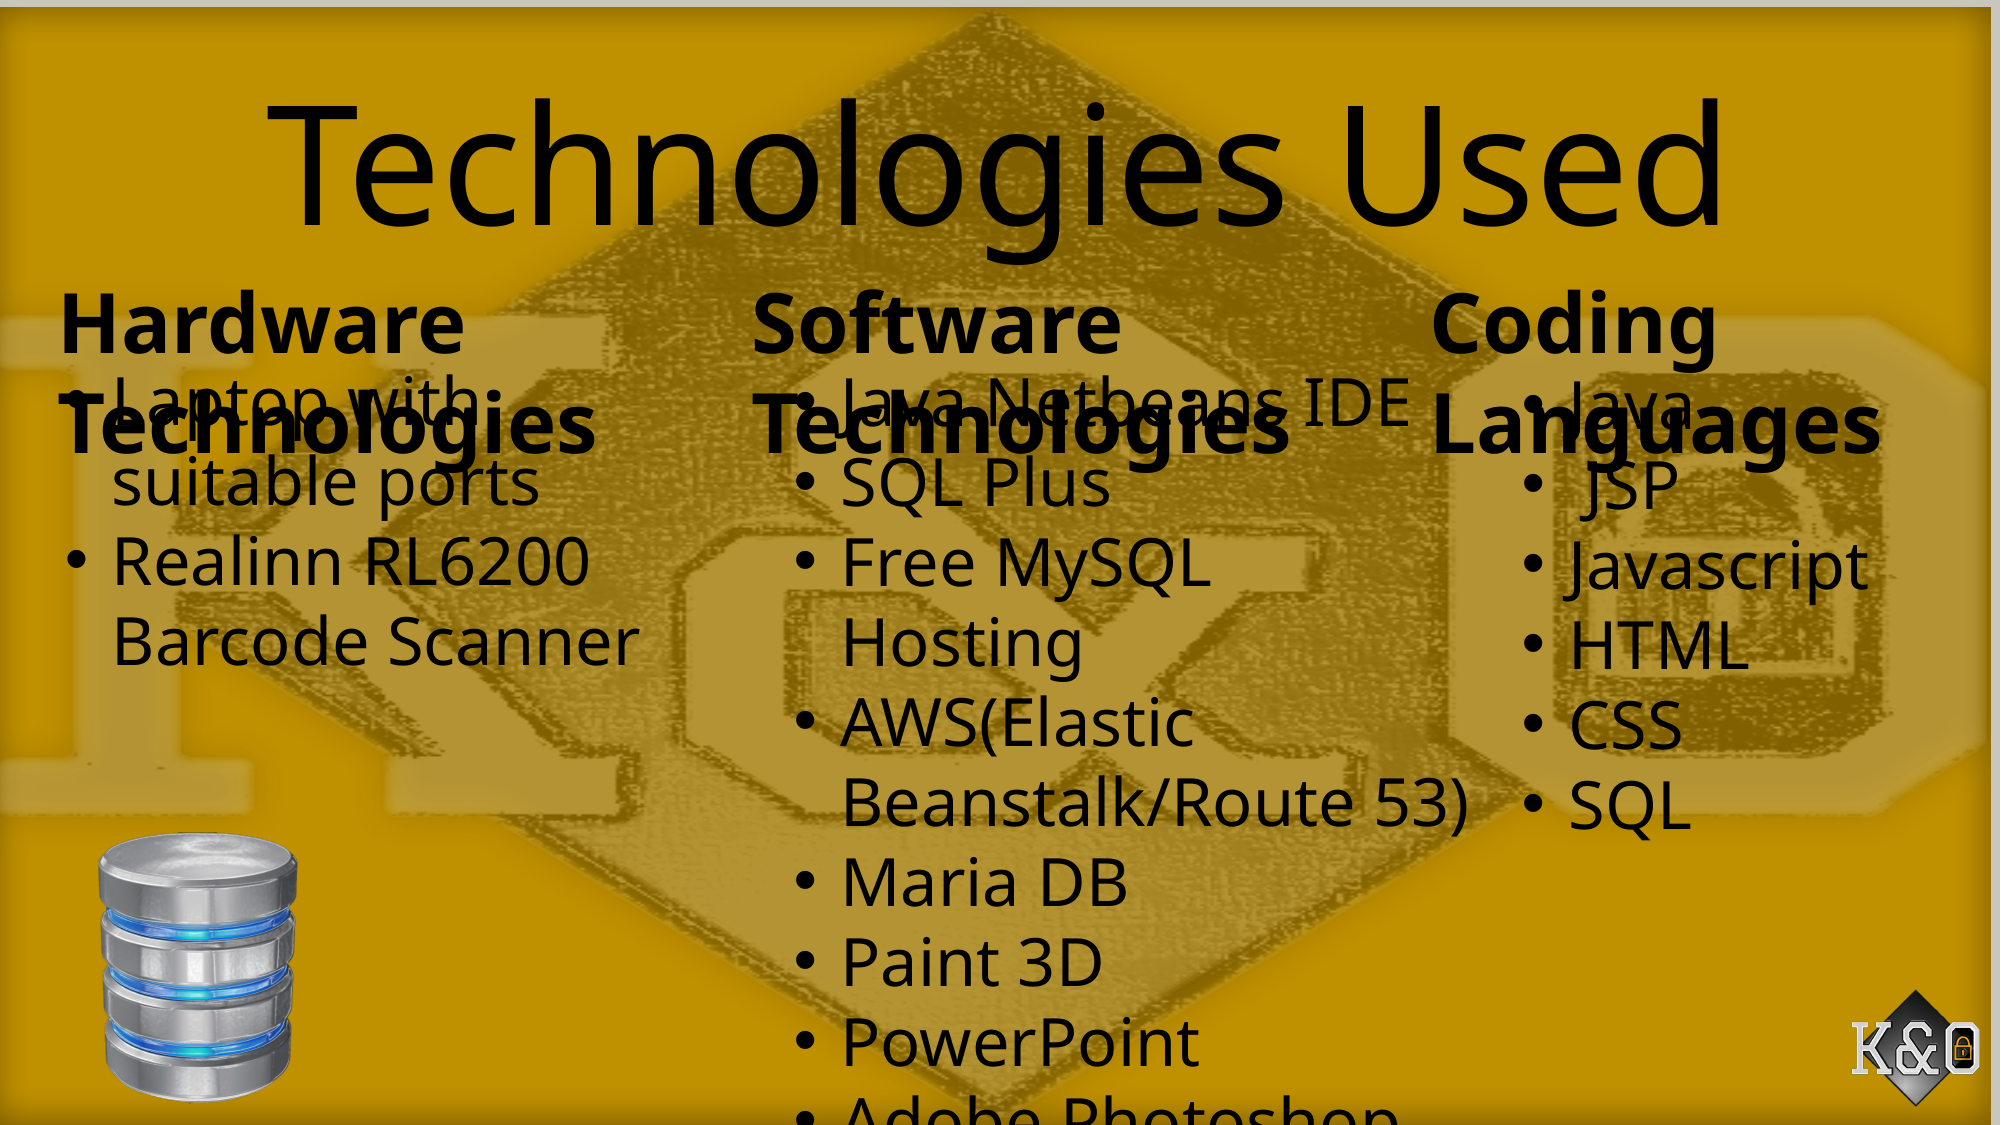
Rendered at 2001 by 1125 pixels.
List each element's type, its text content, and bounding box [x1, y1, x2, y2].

text_box Coding Languages [1992, 272, 2000, 478]
text_box Technologies Used [1992, 71, 2000, 272]
picture [0, 6, 1992, 1125]
